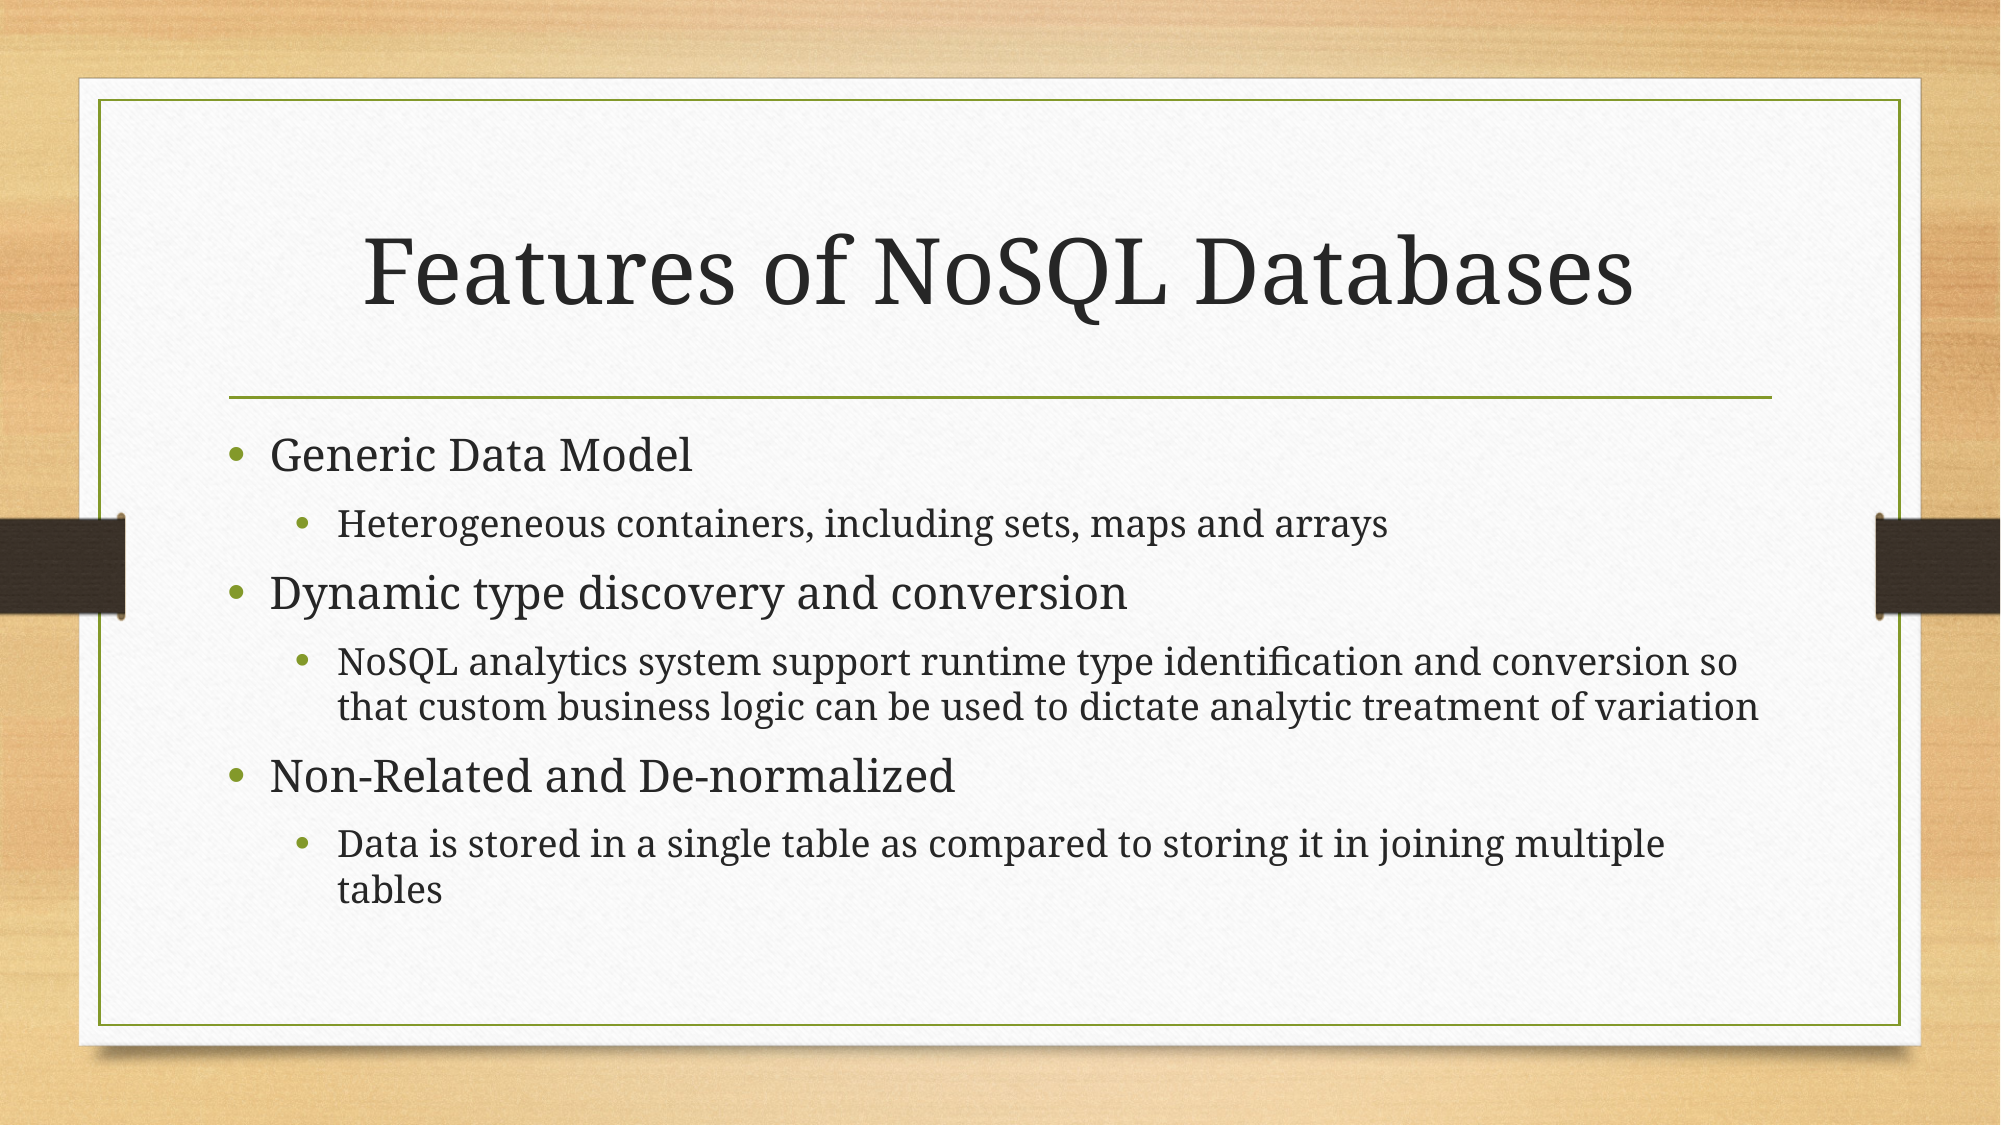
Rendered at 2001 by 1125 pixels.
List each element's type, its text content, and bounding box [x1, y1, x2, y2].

title Features of NoSQL Databases [212, 161, 1788, 375]
picture [0, 0, 2001, 1125]
list Generic Data Model Heterogeneous containers, including sets, maps and arrays Dynamic type discovery and conversion NoSQL analytics system support runtime type identification and conversion so that custom business logic can be used to dictate analytic treatment of variation Non-Related and De-normalized Data is stored in a single table as compared to storing it in joining multiple tables [212, 419, 1788, 964]
